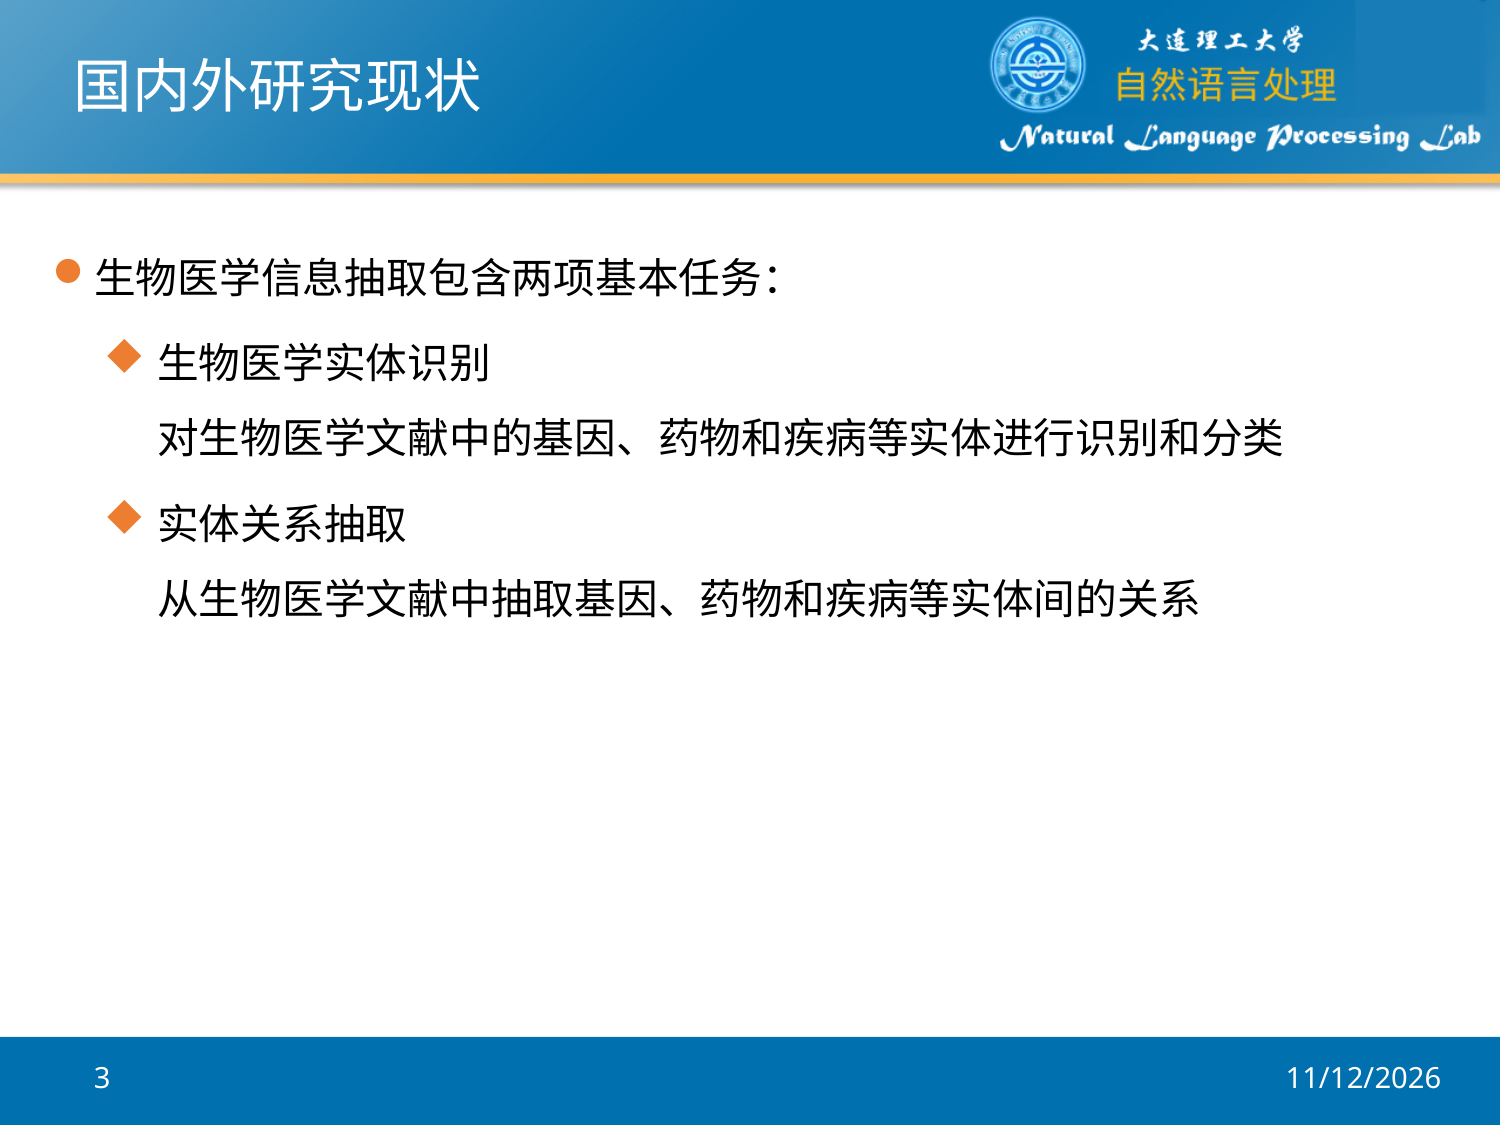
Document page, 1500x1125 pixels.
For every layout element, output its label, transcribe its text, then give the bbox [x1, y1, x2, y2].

slide_number 3 [1, 1049, 126, 1110]
list 生物医学信息抽取包含两项基本任务： 生物医学实体识别 对生物医学文献中的基因、药物和疾病等实体进行识别和分类 实体关系抽取 从生物医学文献中抽取基因、药物和疾病等实体间的关系 [37, 218, 1459, 1023]
title 国内外研究现状 [58, 46, 943, 132]
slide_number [1270, 1049, 1475, 1110]
picture [0, 0, 1500, 1125]
